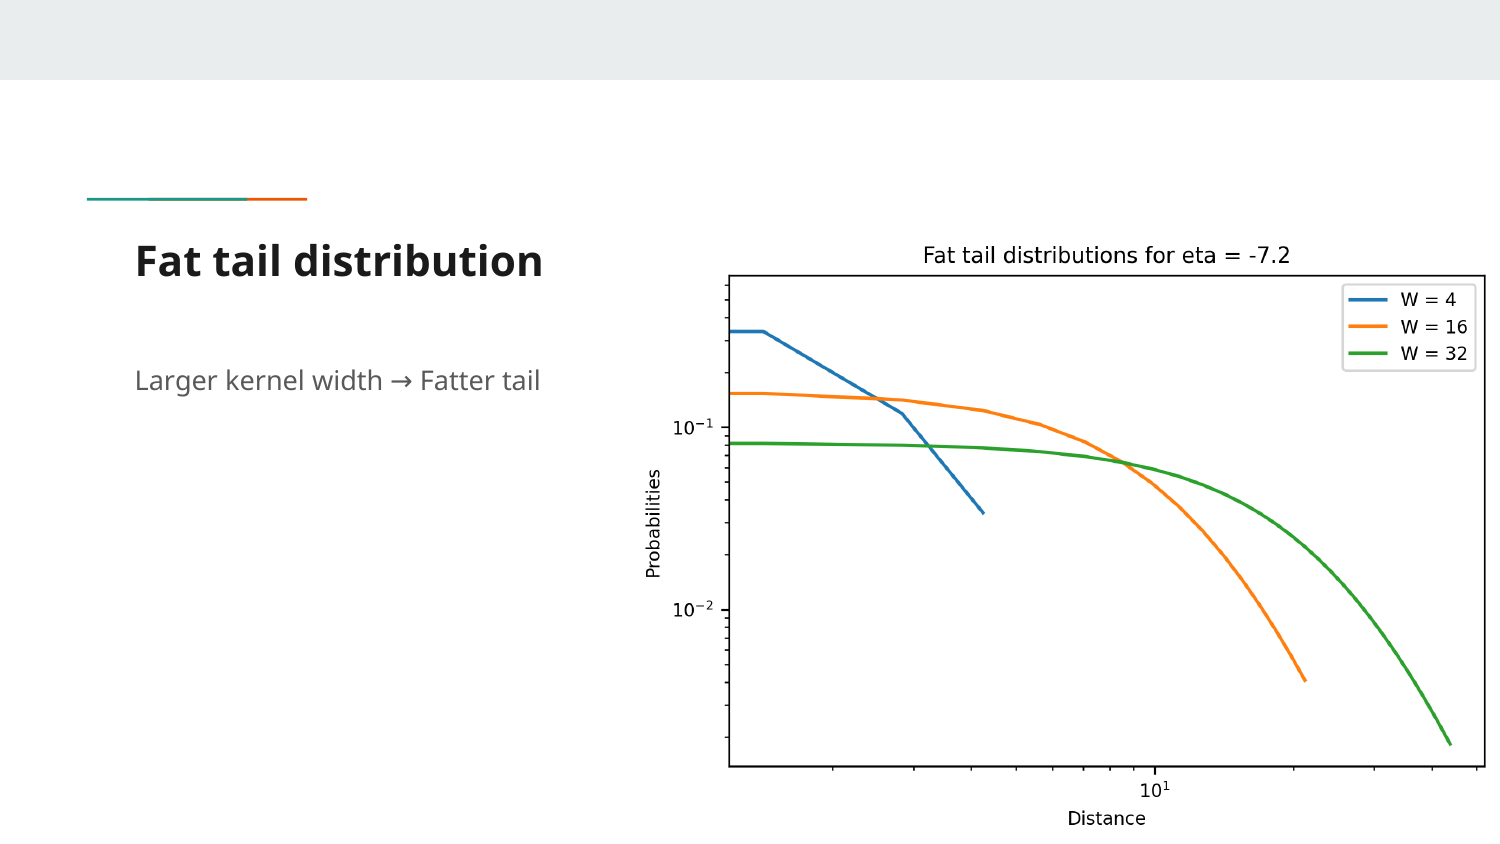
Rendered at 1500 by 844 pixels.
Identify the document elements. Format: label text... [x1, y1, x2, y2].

list Larger kernel width → Fatter tail [119, 341, 623, 712]
title Fat tail distribution [119, 216, 1381, 305]
picture [628, 229, 1500, 844]
